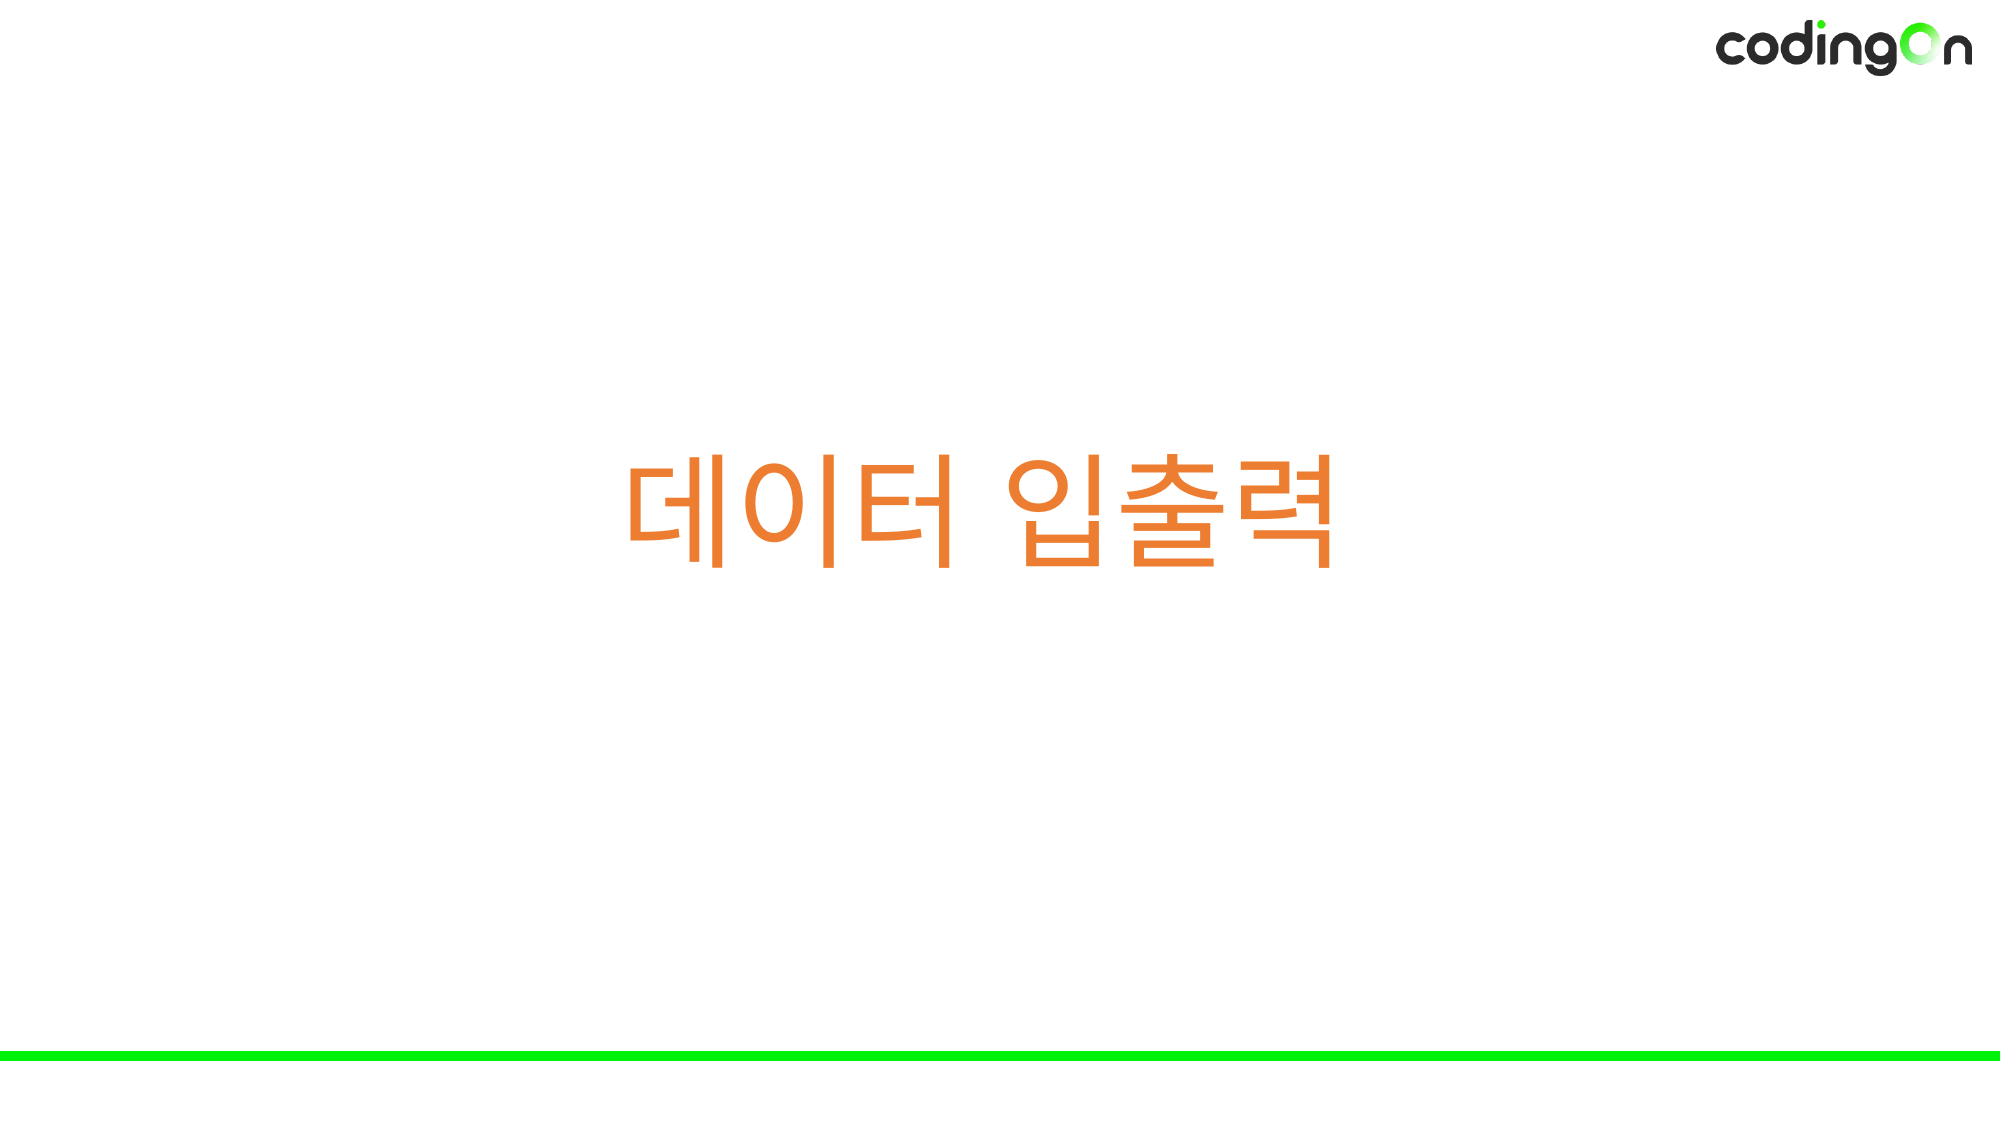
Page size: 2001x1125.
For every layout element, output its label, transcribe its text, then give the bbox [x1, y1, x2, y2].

picture [1716, 20, 1972, 76]
text_box 데이터 입출력 [605, 426, 1395, 592]
